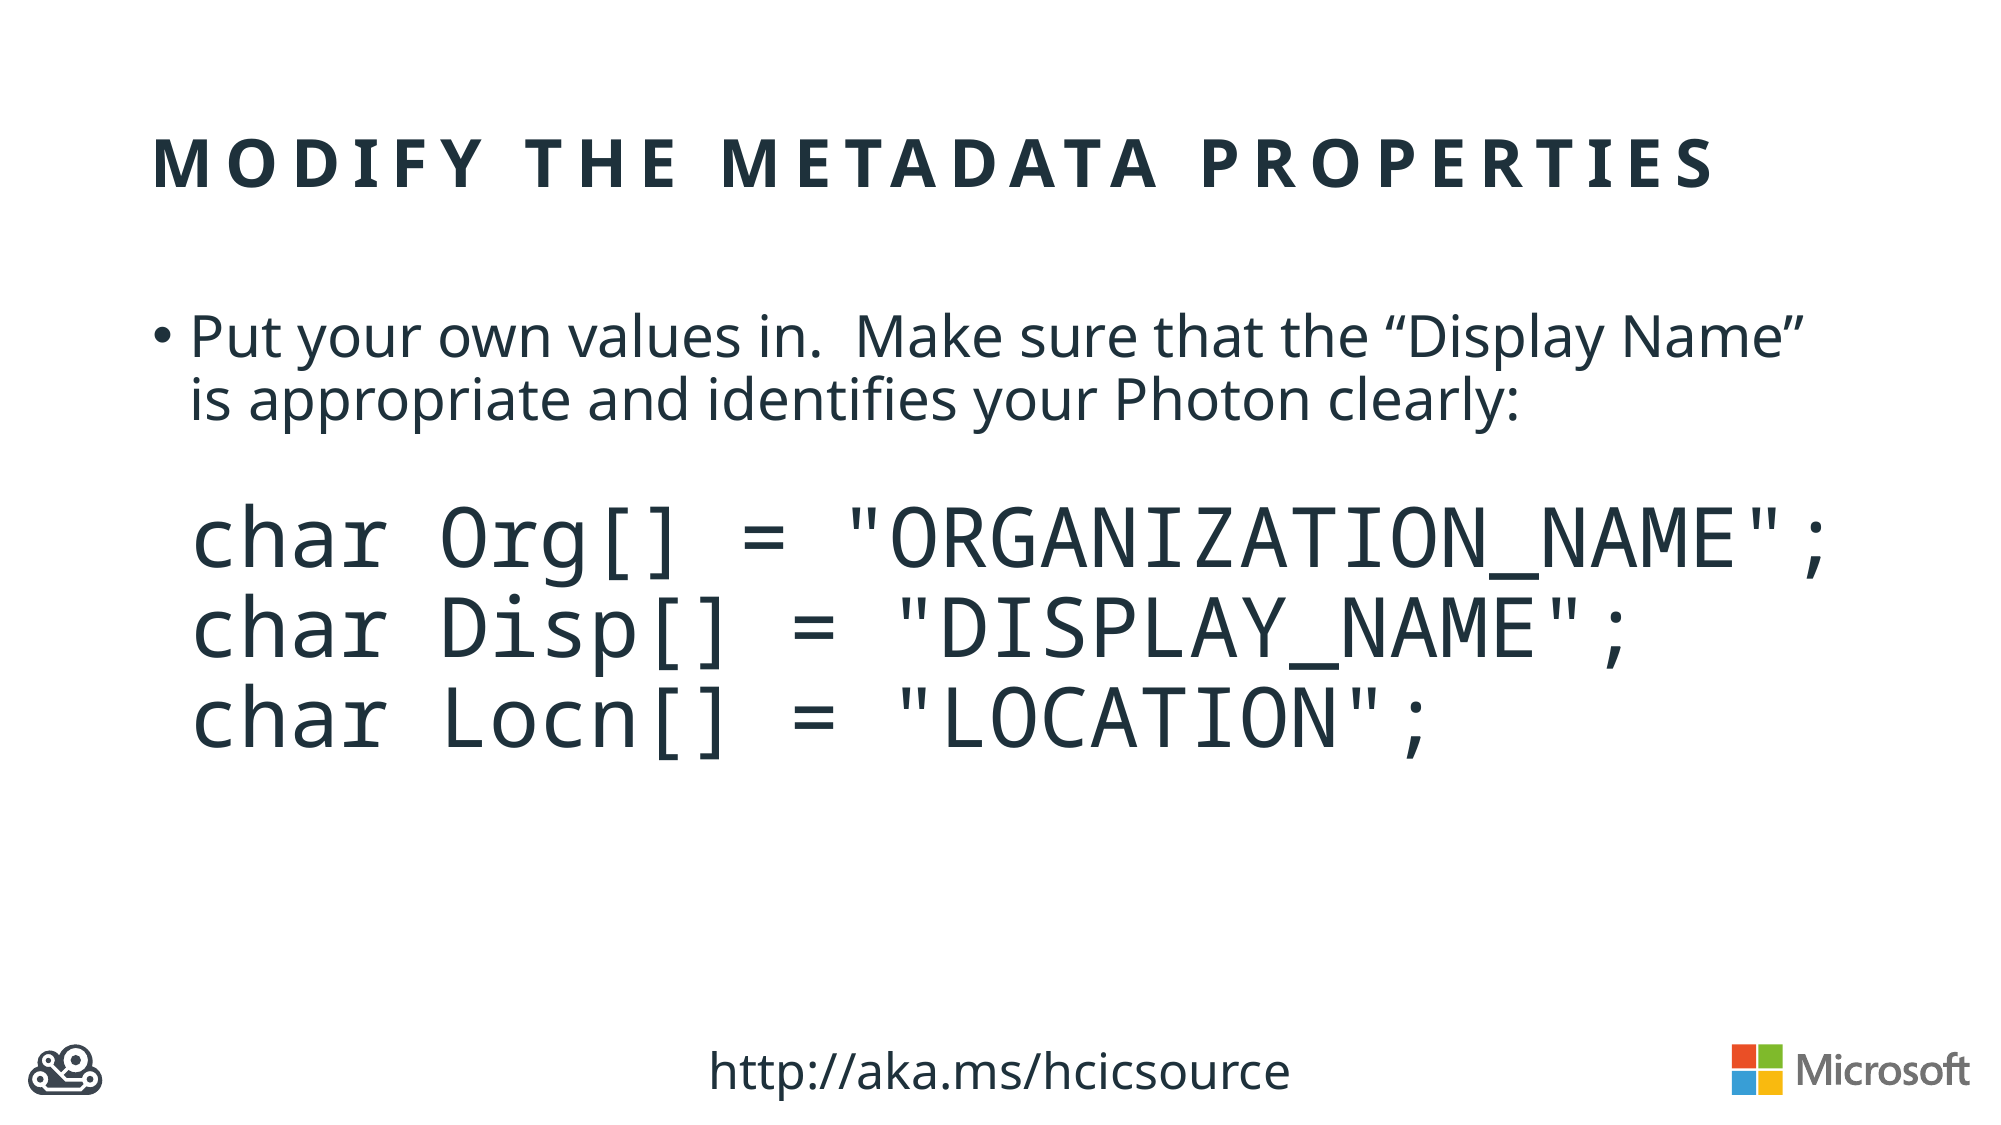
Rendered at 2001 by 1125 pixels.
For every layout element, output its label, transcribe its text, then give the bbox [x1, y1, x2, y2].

list Put your own values in. Make sure that the “Display Name” is appropriate and identifies your Photon clearly: char Org[] = "ORGANIZATION_NAME"; char Disp[] = "DISPLAY_NAME"; char Locn[] = "LOCATION"; [137, 299, 1863, 1014]
title Modify the metadata properties [135, 57, 1860, 275]
